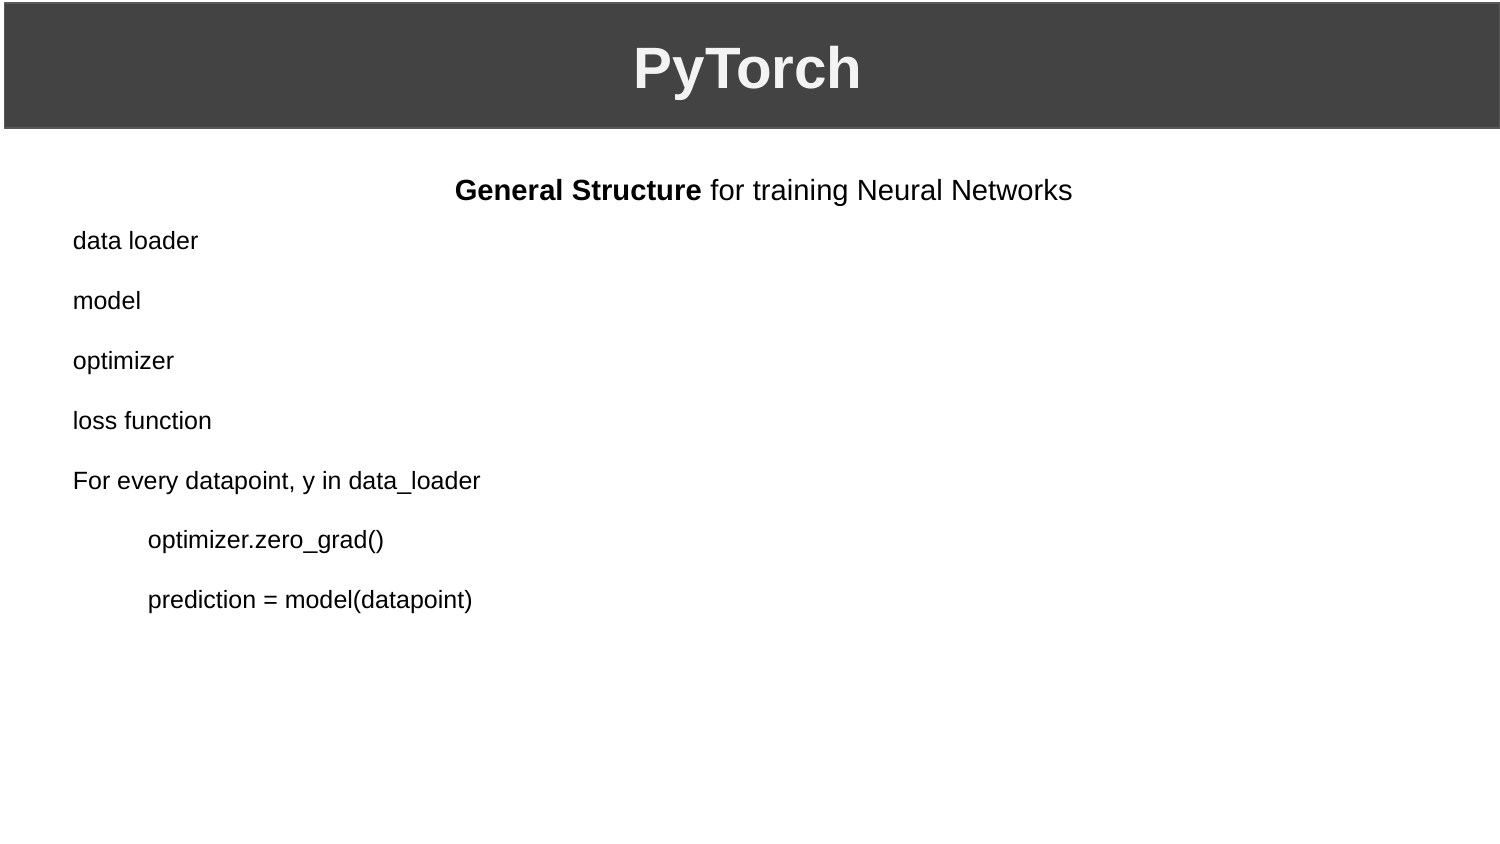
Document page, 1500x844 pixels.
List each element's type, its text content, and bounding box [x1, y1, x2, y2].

text_box PyTorch [4, 15, 1493, 116]
text_box General Structure for training Neural Networks [439, 156, 1500, 222]
text_box [4, 3, 1500, 129]
text_box data loader model optimizer loss function For every datapoint, y in data_loader optimizer.zero_grad() prediction = model(datapoint) [57, 209, 1483, 839]
